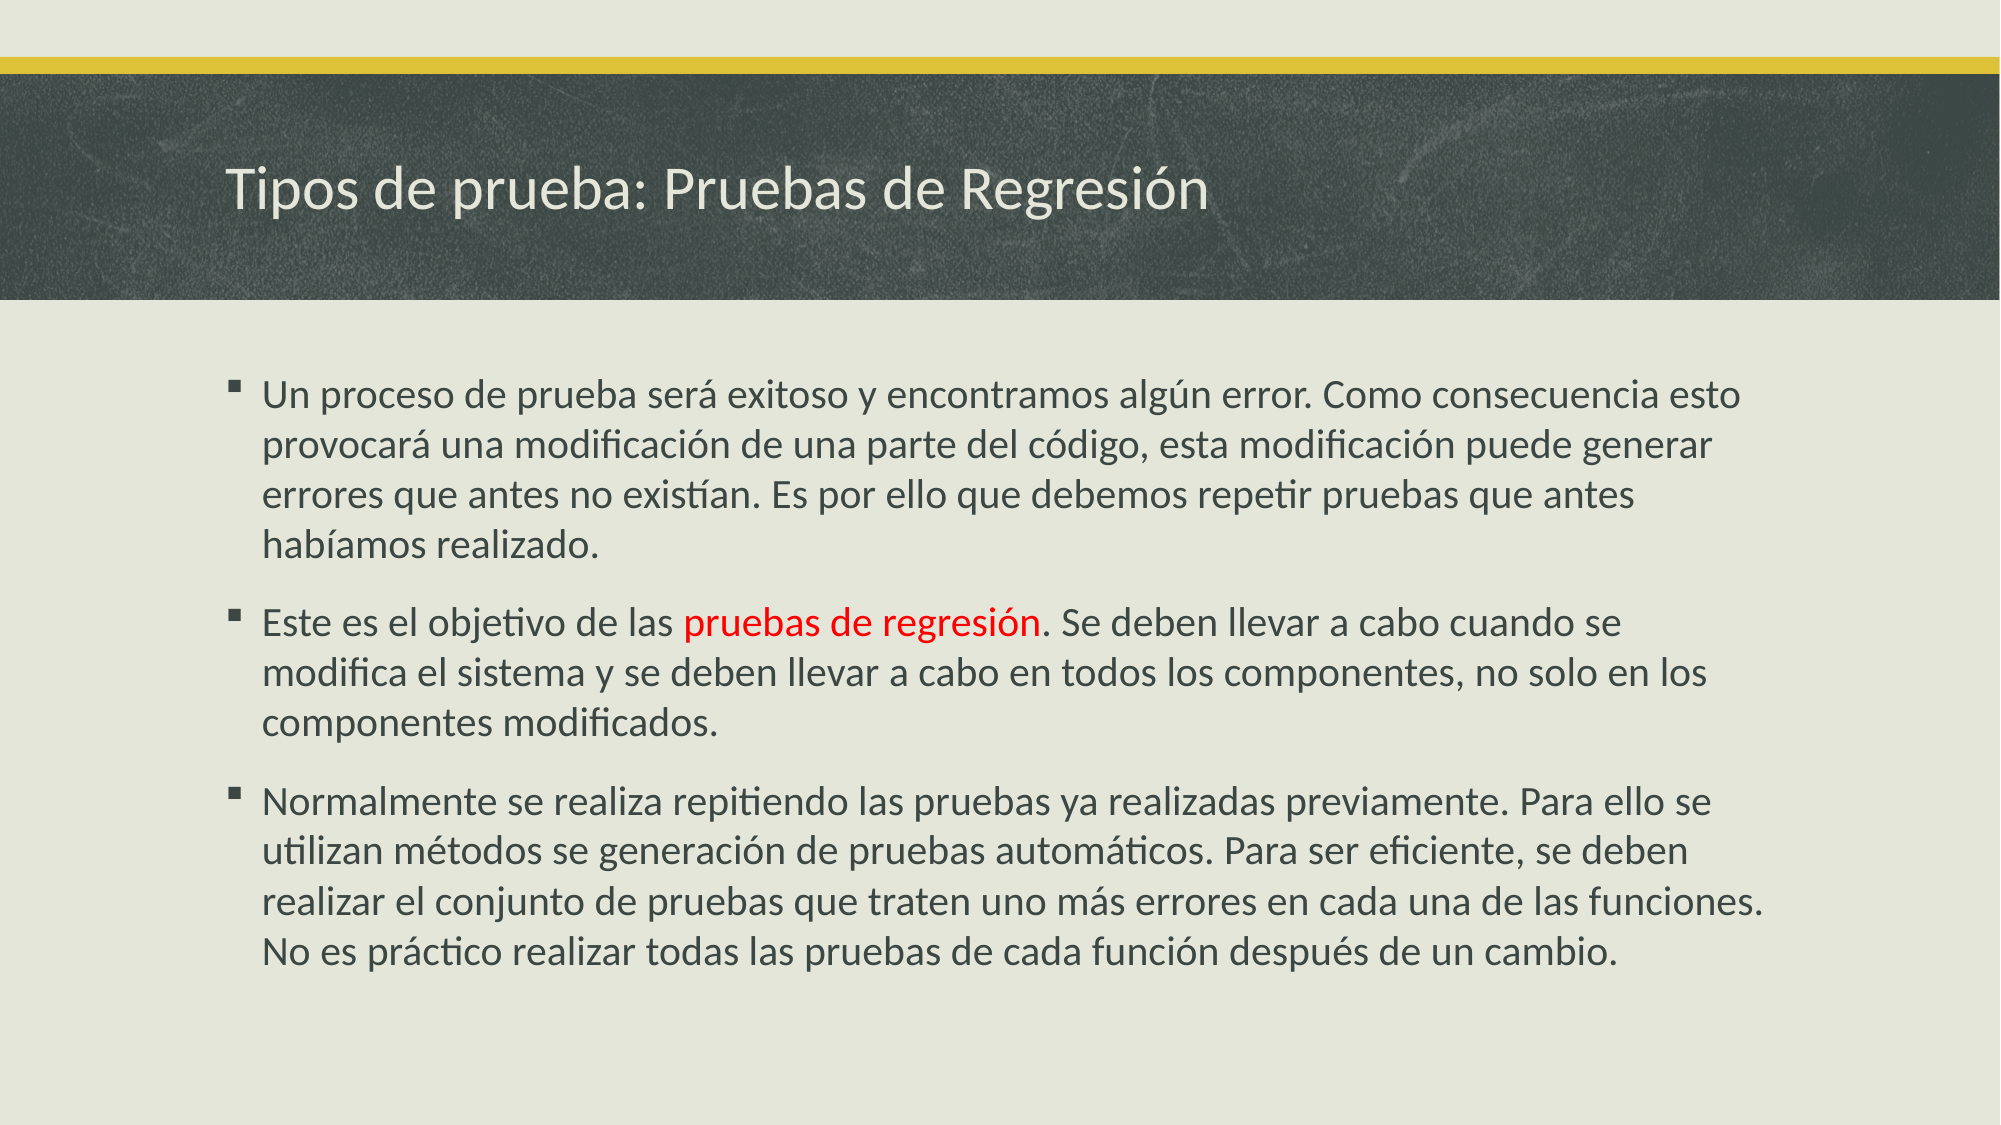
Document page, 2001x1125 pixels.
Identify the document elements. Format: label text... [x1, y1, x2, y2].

title Tipos de prueba: Pruebas de Regresión [210, 76, 1790, 300]
picture [0, 74, 2000, 300]
list Un proceso de prueba será exitoso y encontramos algún error. Como consecuencia esto provocará una modificación de una parte del código, esta modificación puede generar errores que antes no existían. Es por ello que debemos repetir pruebas que antes habíamos realizado. Este es el objetivo de las pruebas de regresión. Se deben llevar a cabo cuando se modifica el sistema y se deben llevar a cabo en todos los componentes, no solo en los componentes modificados. Normalmente se realiza repitiendo las pruebas ya realizadas previamente. Para ello se utilizan métodos se generación de pruebas automáticos. Para ser eficiente, se deben realizar el conjunto de pruebas que traten uno más errores en cada una de las funciones. No es práctico realizar todas las pruebas de cada función después de un cambio. [210, 359, 1790, 1014]
